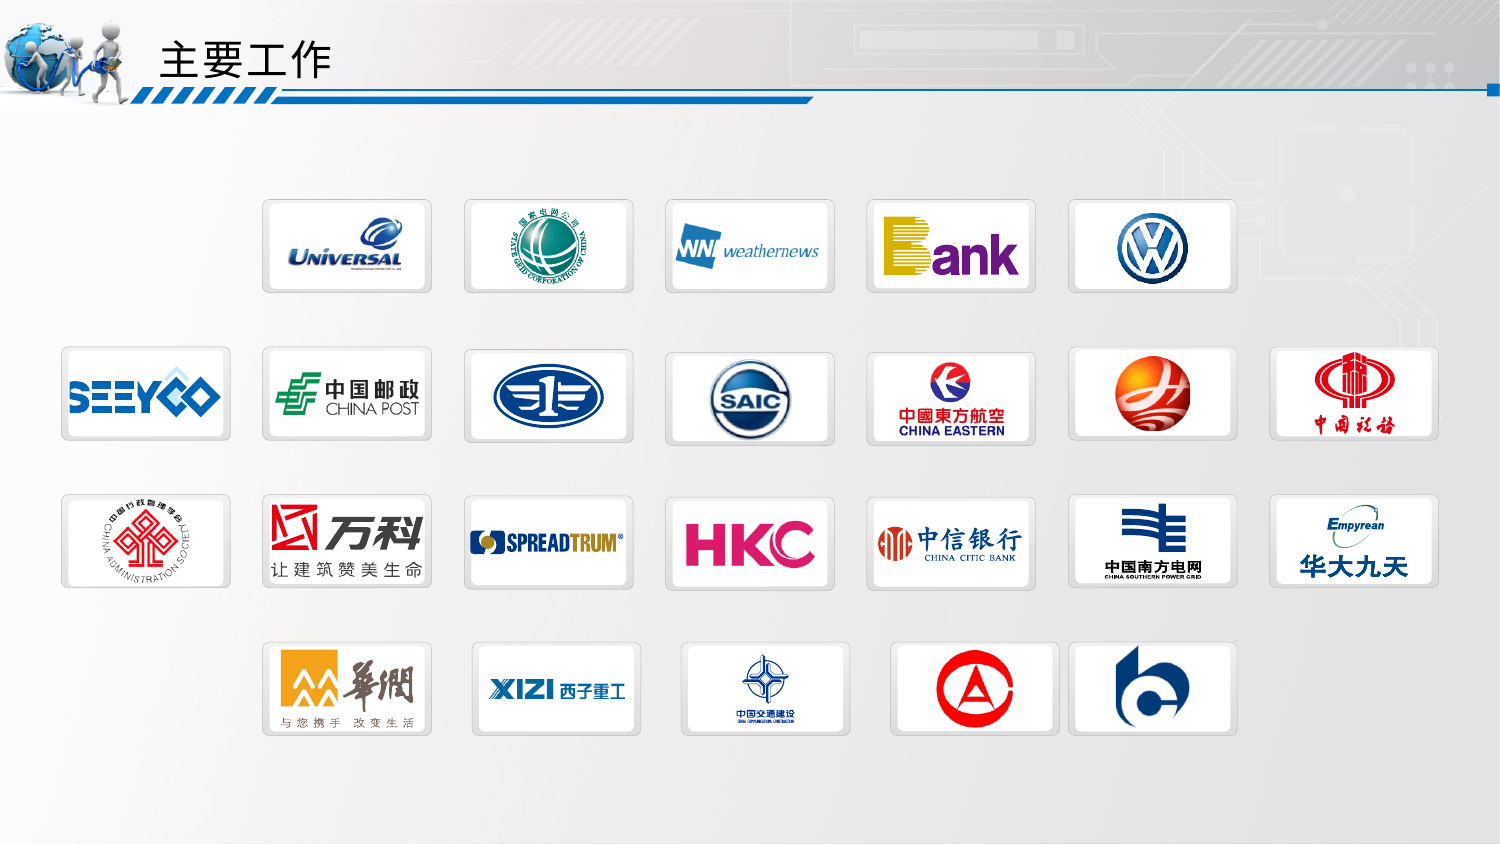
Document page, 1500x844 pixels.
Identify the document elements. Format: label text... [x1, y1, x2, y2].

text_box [866, 496, 1036, 591]
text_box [1269, 494, 1439, 588]
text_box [262, 641, 432, 736]
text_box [866, 199, 1036, 293]
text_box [471, 641, 642, 736]
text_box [680, 641, 851, 736]
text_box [866, 352, 1036, 446]
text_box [665, 496, 835, 591]
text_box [464, 199, 634, 293]
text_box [665, 352, 835, 446]
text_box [464, 349, 634, 443]
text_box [262, 199, 432, 293]
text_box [1269, 346, 1439, 441]
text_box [464, 495, 634, 590]
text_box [1068, 641, 1238, 736]
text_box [665, 199, 835, 293]
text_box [1068, 494, 1238, 588]
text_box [1068, 346, 1238, 441]
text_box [61, 346, 231, 441]
picture [0, 0, 1500, 126]
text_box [890, 641, 1060, 736]
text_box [262, 494, 432, 588]
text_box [61, 494, 231, 588]
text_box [1068, 199, 1238, 293]
text_box 主要工作 [143, 26, 348, 92]
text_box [262, 346, 432, 441]
